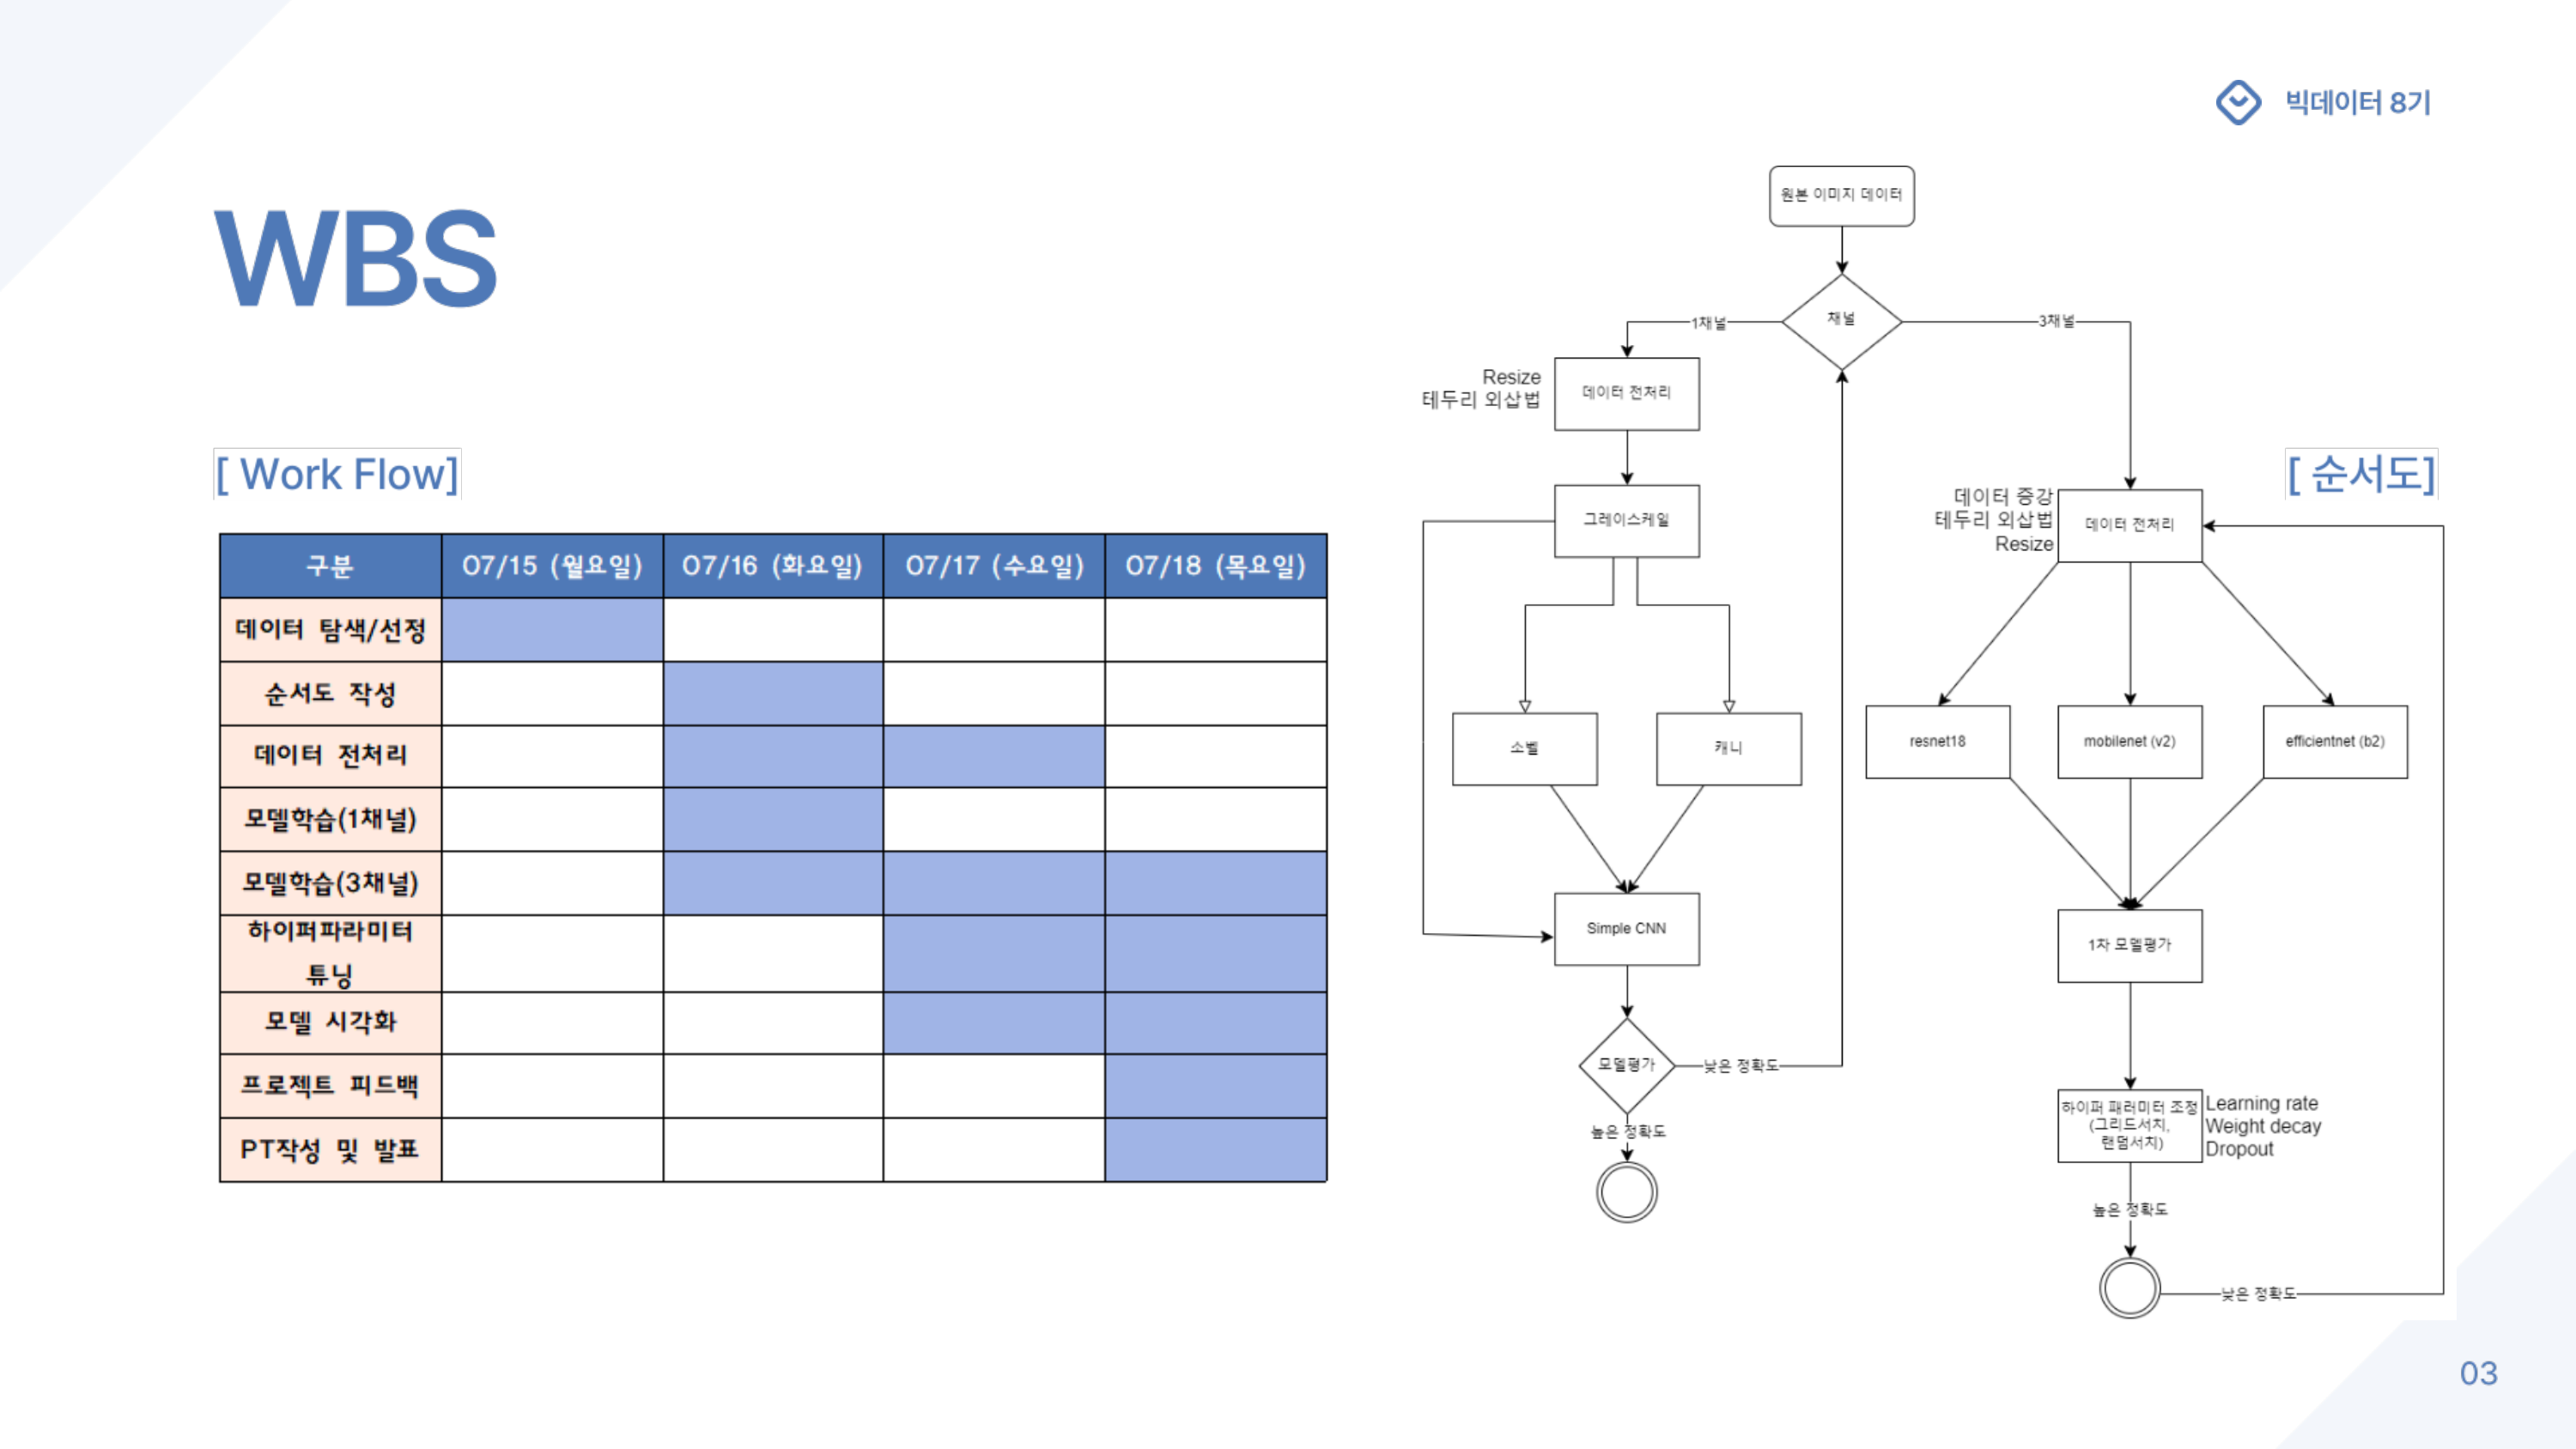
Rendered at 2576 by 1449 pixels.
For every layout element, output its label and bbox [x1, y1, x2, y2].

picture [1398, 166, 2576, 1449]
picture [0, 0, 1338, 1190]
picture [2215, 71, 2468, 149]
